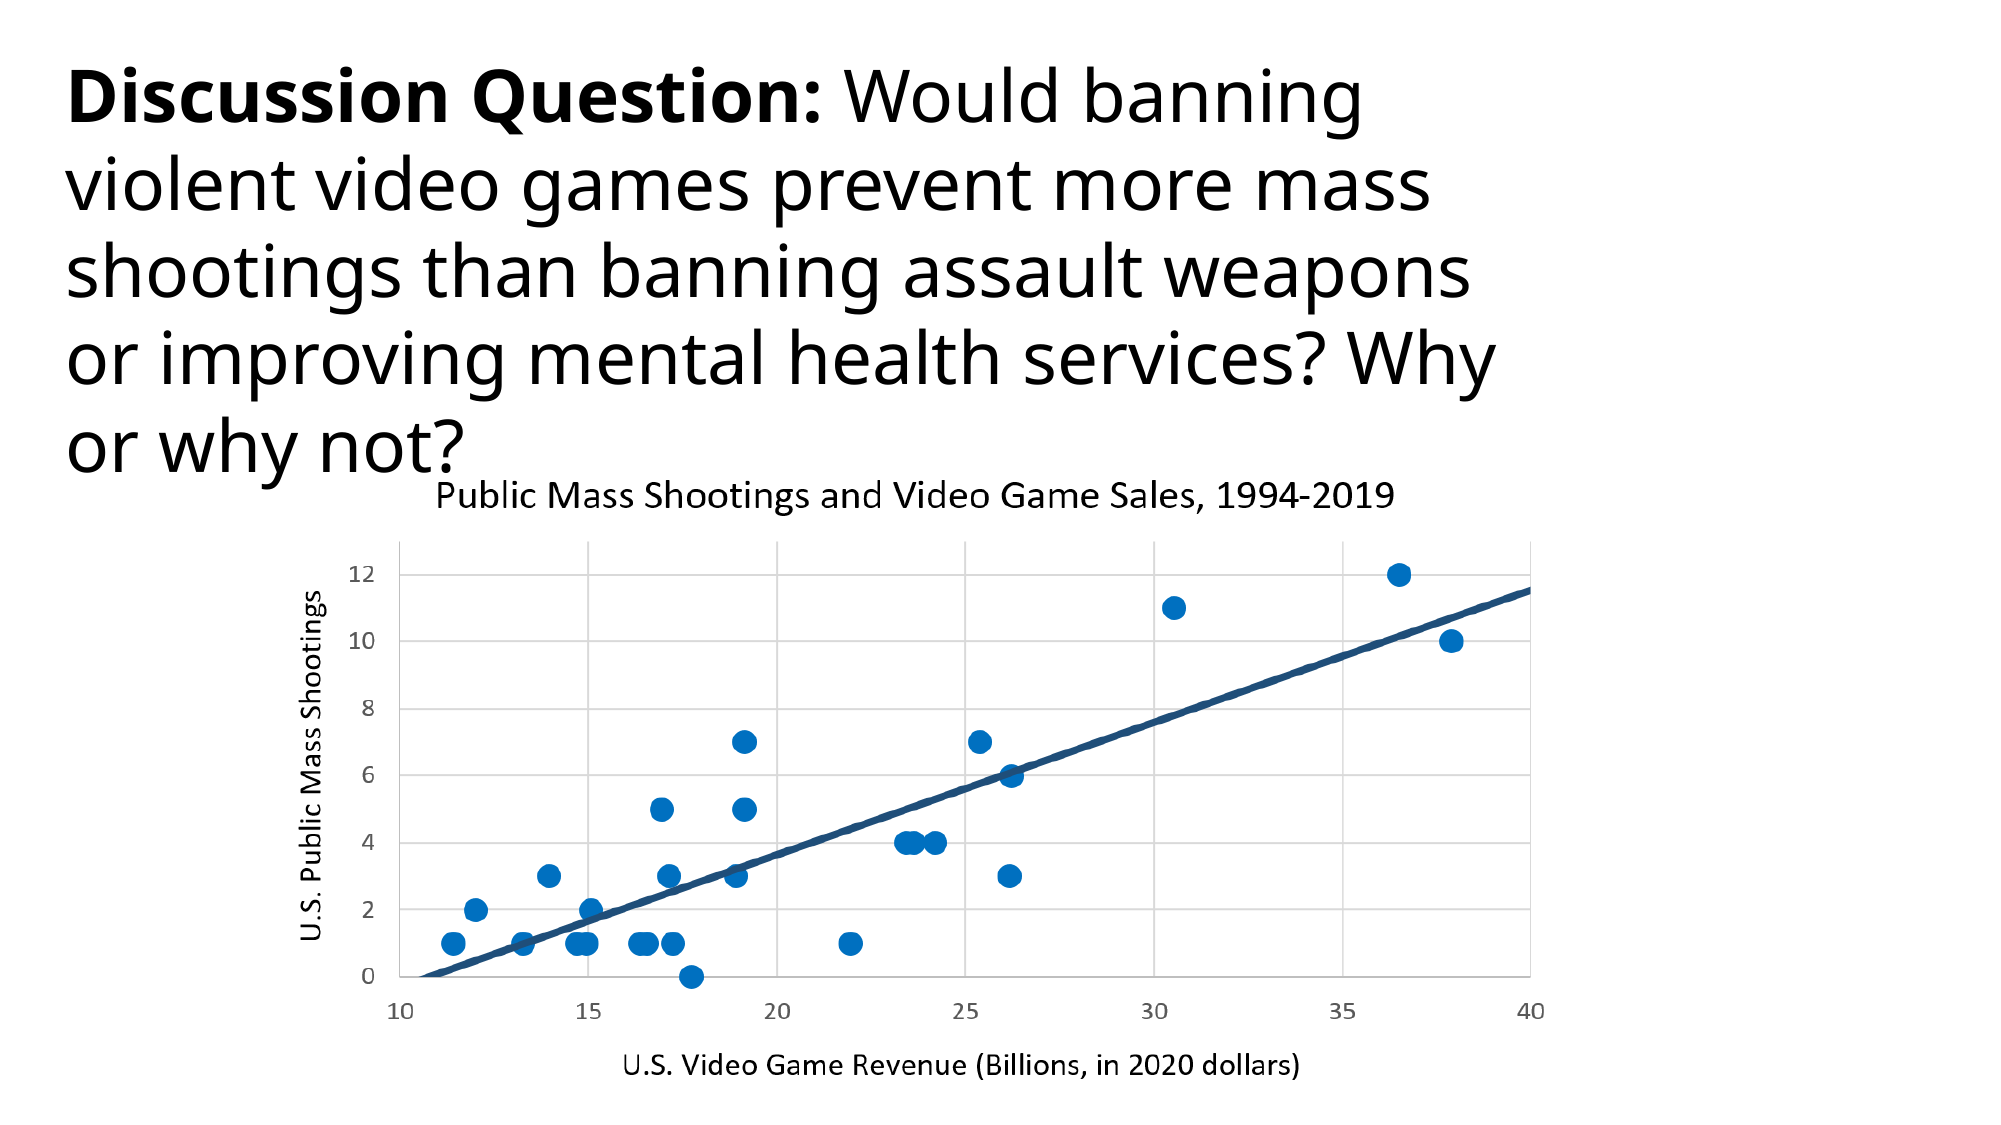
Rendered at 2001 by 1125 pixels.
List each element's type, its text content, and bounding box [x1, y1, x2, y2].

picture [265, 443, 1571, 1103]
text_box Discussion Question: Would banning violent video games prevent more mass shootings than banning assault weapons or improving mental health services? Why or why not? [50, 42, 1570, 495]
